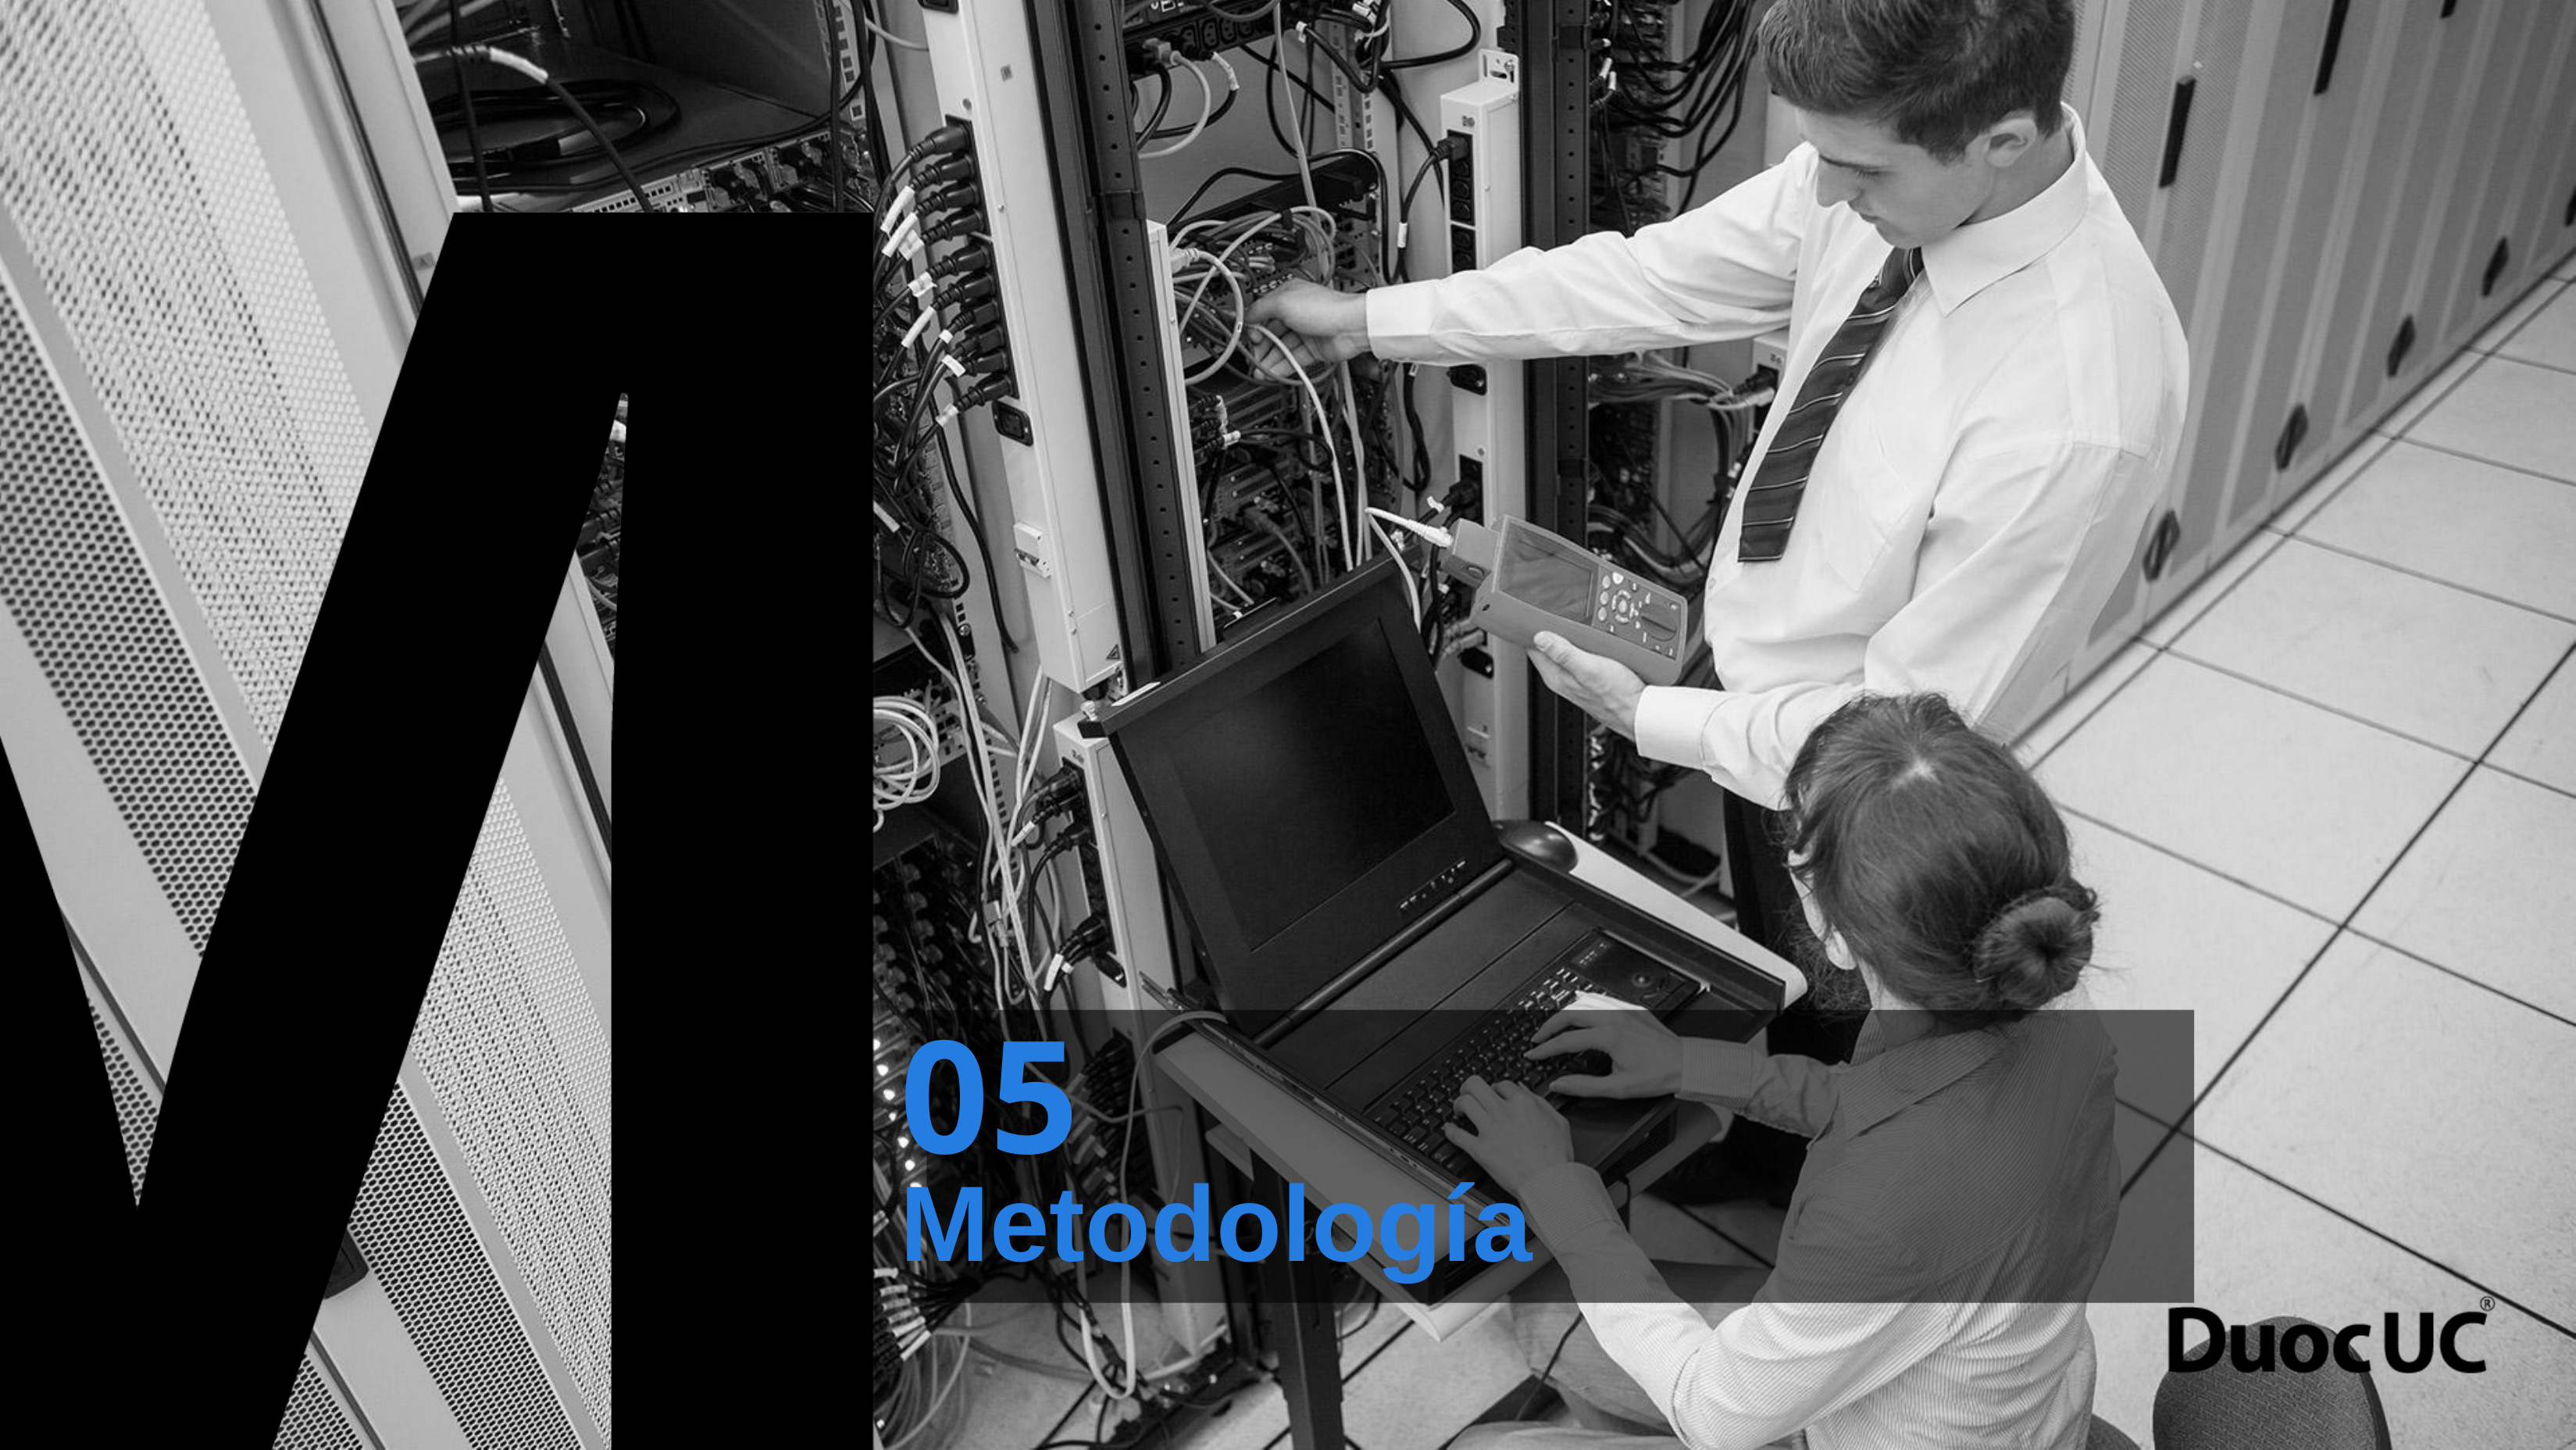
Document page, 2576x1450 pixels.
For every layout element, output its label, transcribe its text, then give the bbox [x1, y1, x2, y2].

picture [0, 0, 2576, 1450]
title Metodología [900, 1154, 2057, 1397]
text_box 05 [900, 997, 1115, 1185]
